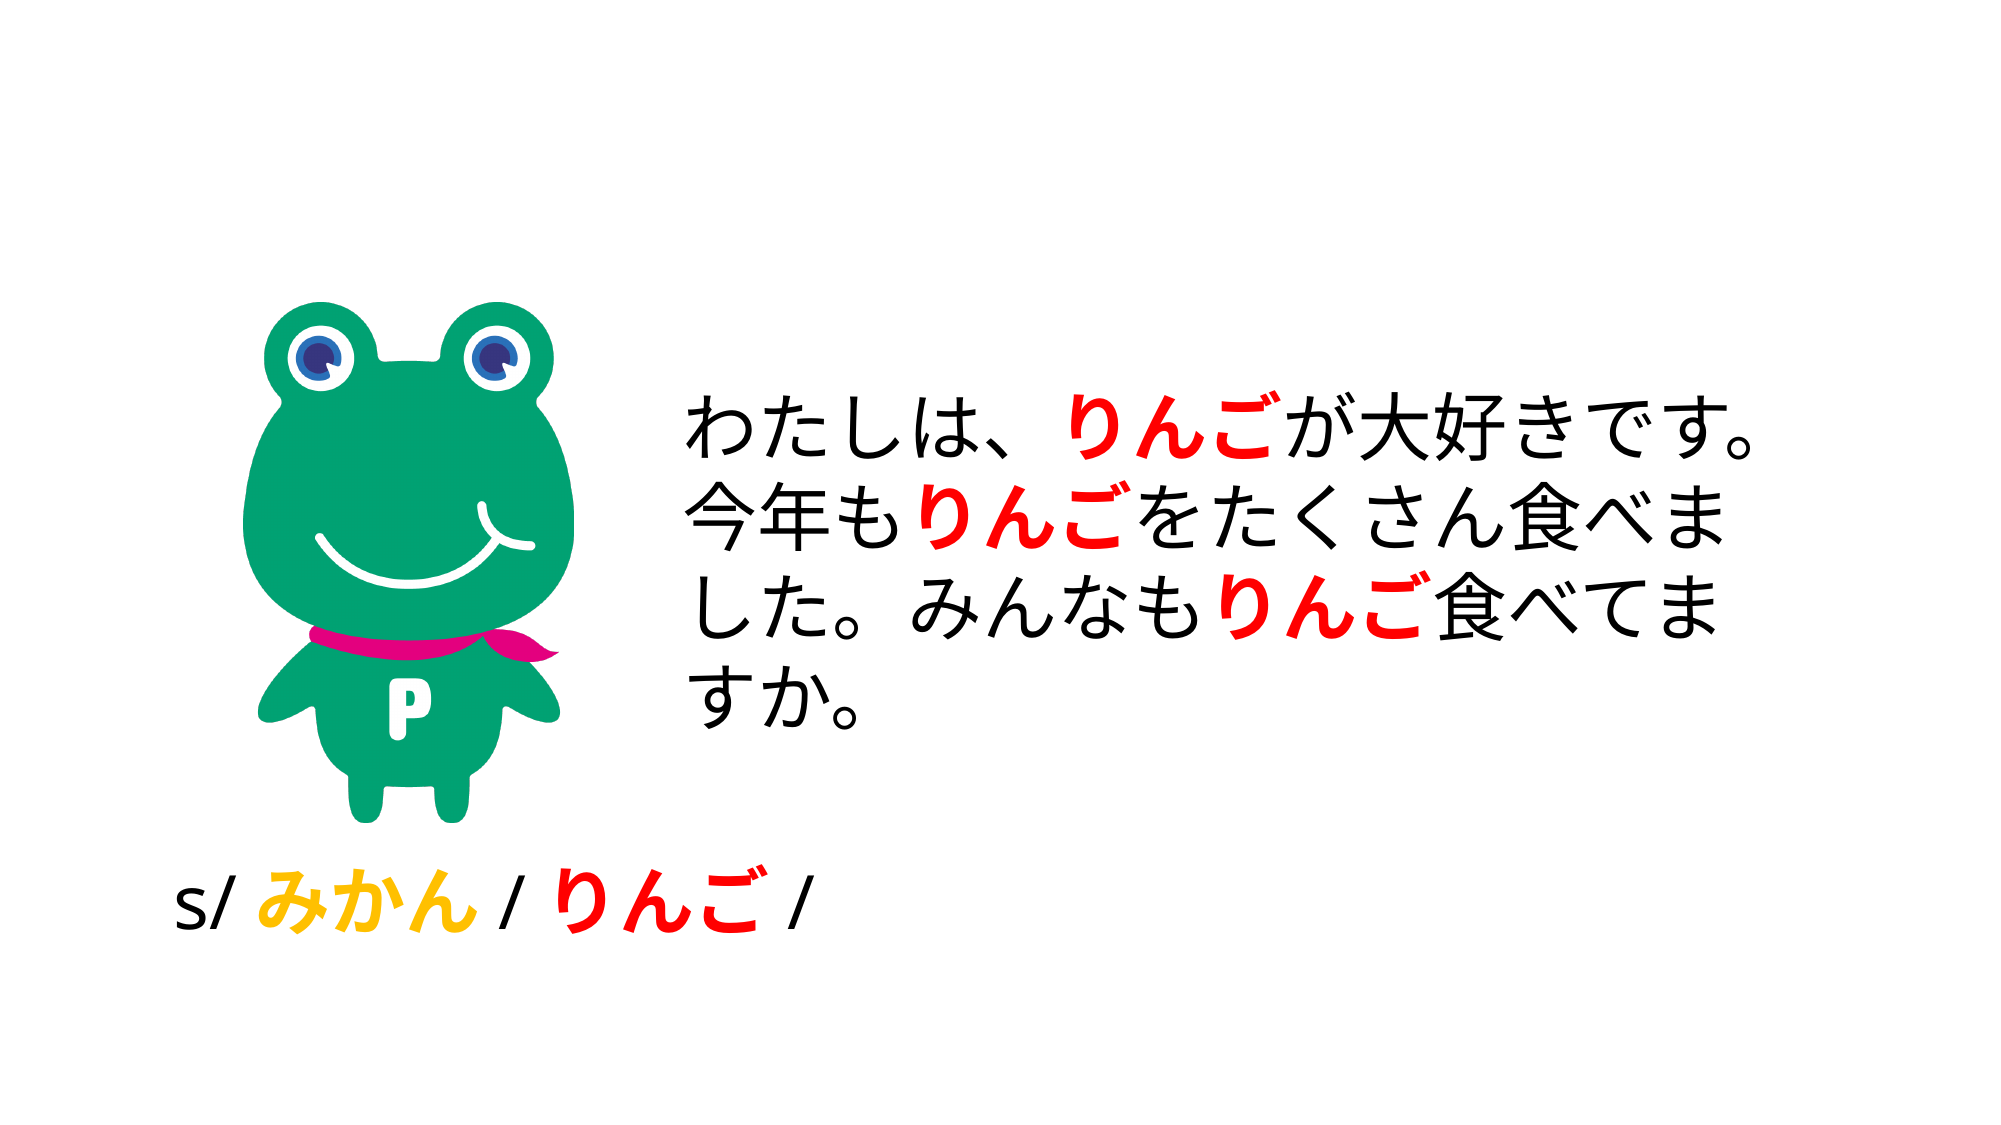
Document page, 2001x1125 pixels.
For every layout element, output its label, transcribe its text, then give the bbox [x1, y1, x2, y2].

picture [243, 302, 574, 823]
text_box わたしは、りんごが大好きです。今年もりんごをたくさん食べました。みんなもりんご食べてますか。 [667, 373, 1757, 748]
text_box s/みかん/りんご/ [158, 847, 833, 953]
